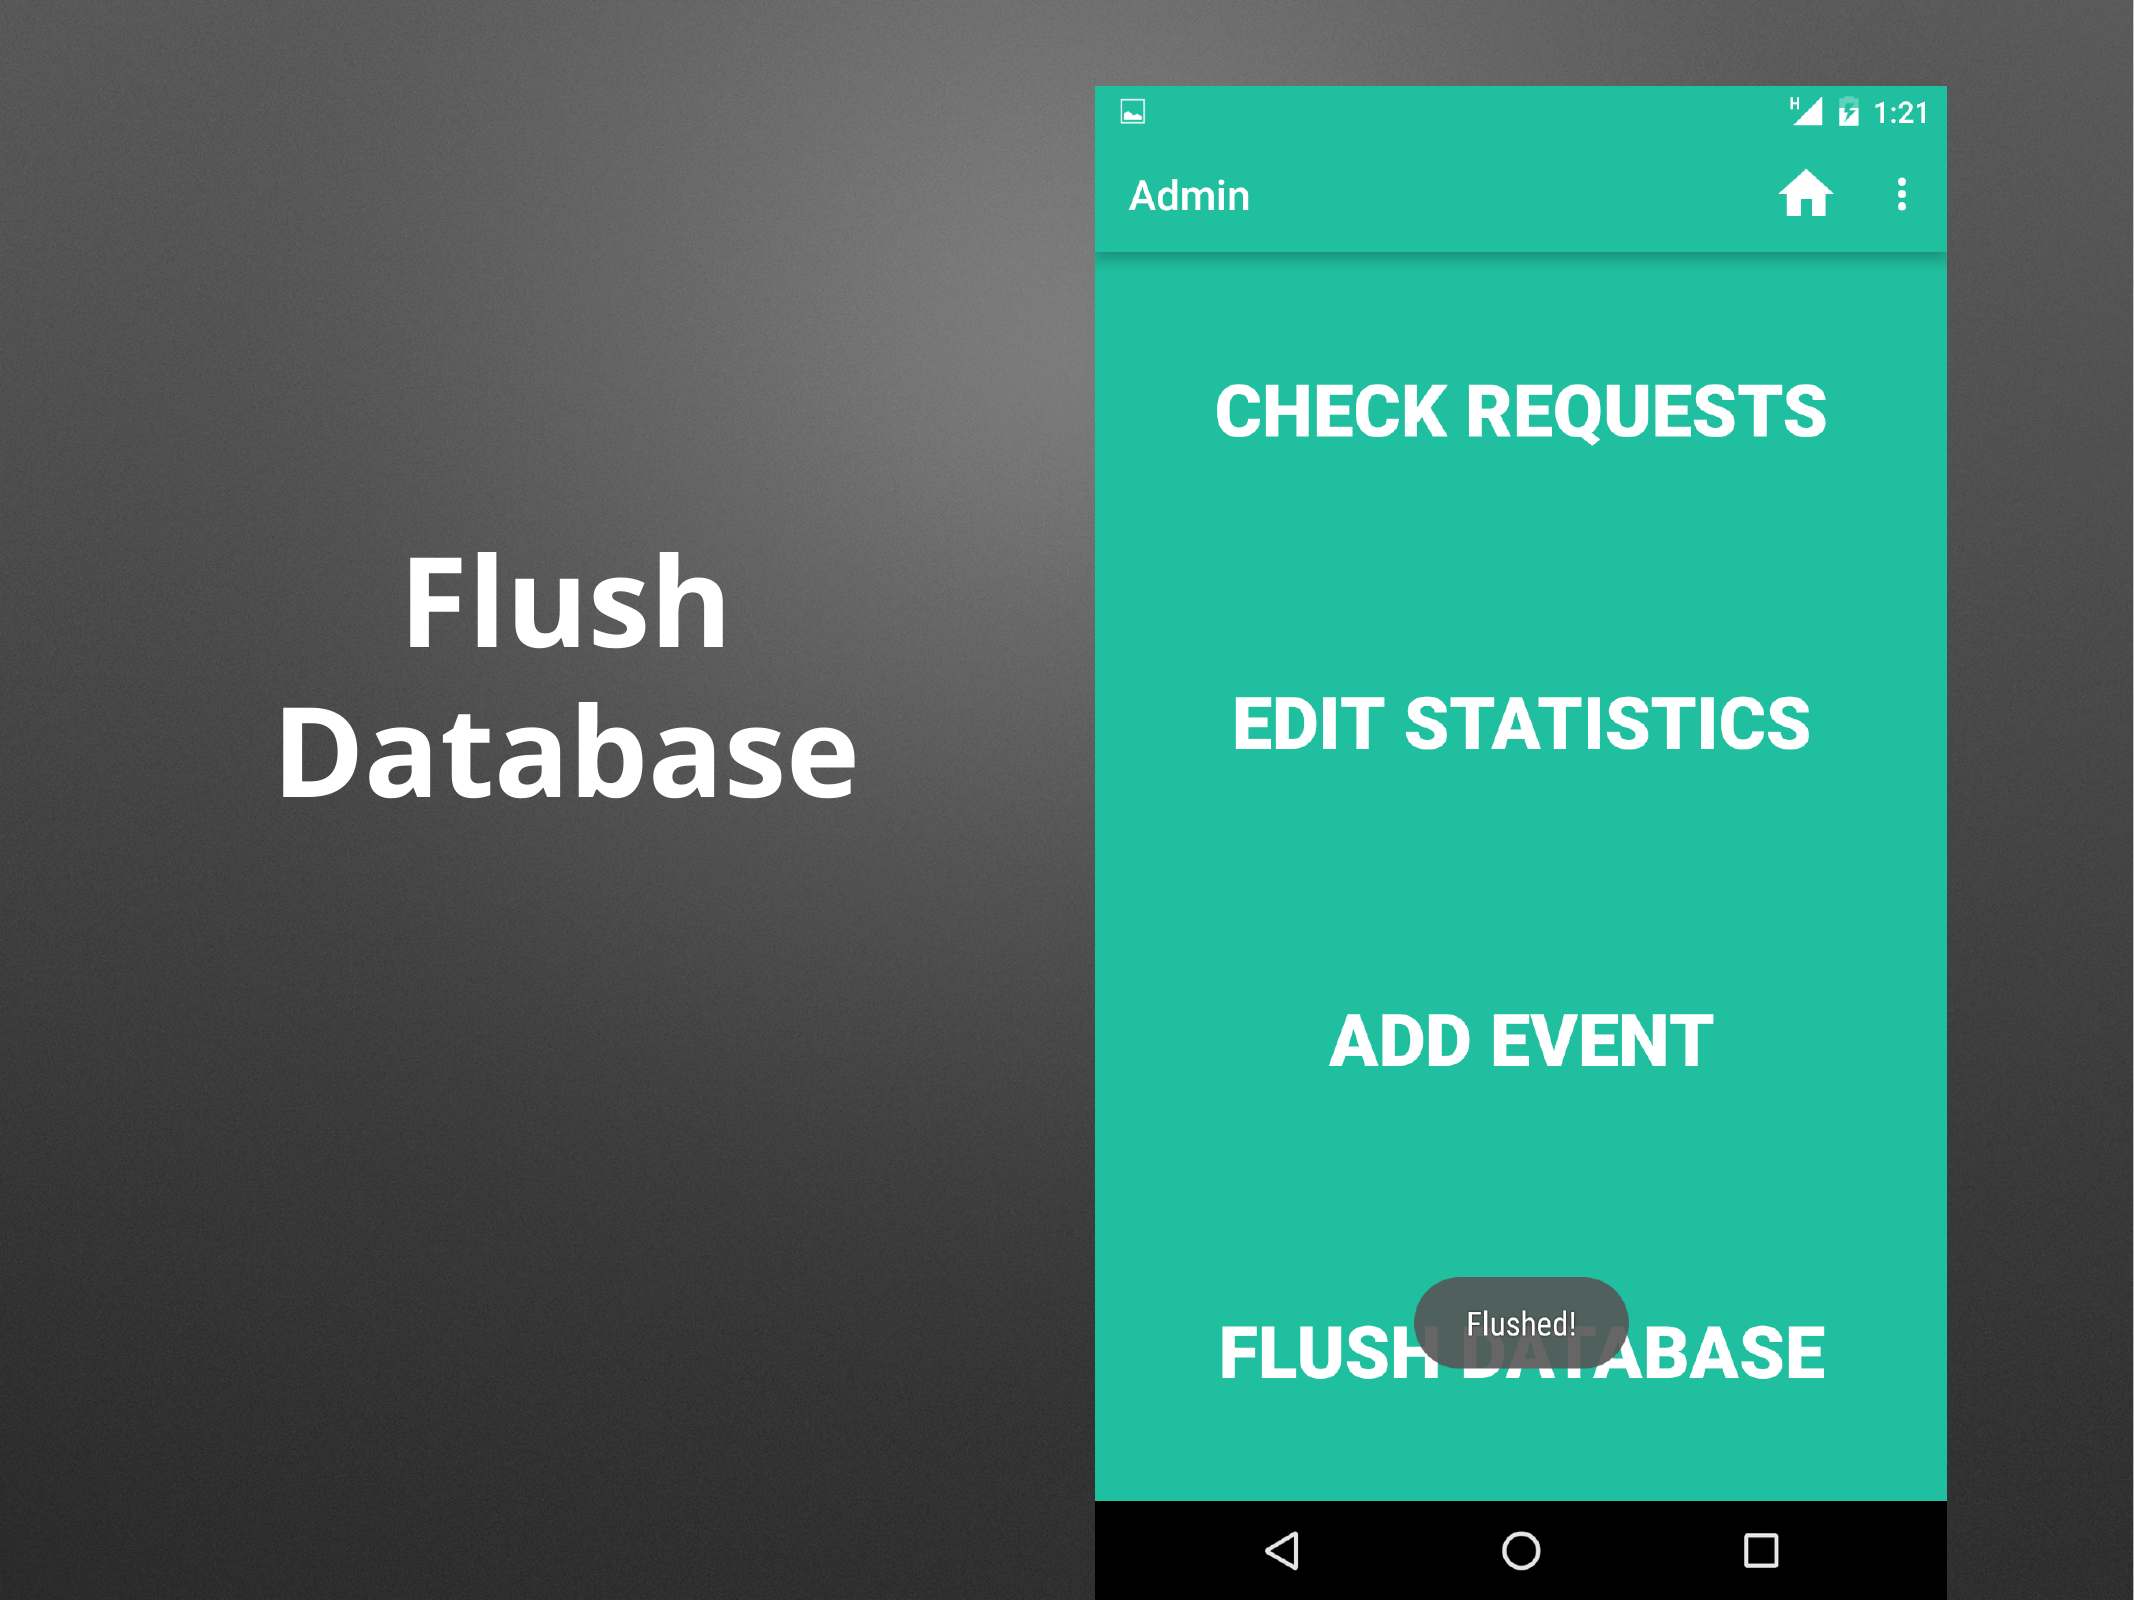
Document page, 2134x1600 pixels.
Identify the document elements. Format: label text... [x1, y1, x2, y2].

picture [0, 0, 2134, 1600]
title Flush Database [124, 68, 1009, 824]
